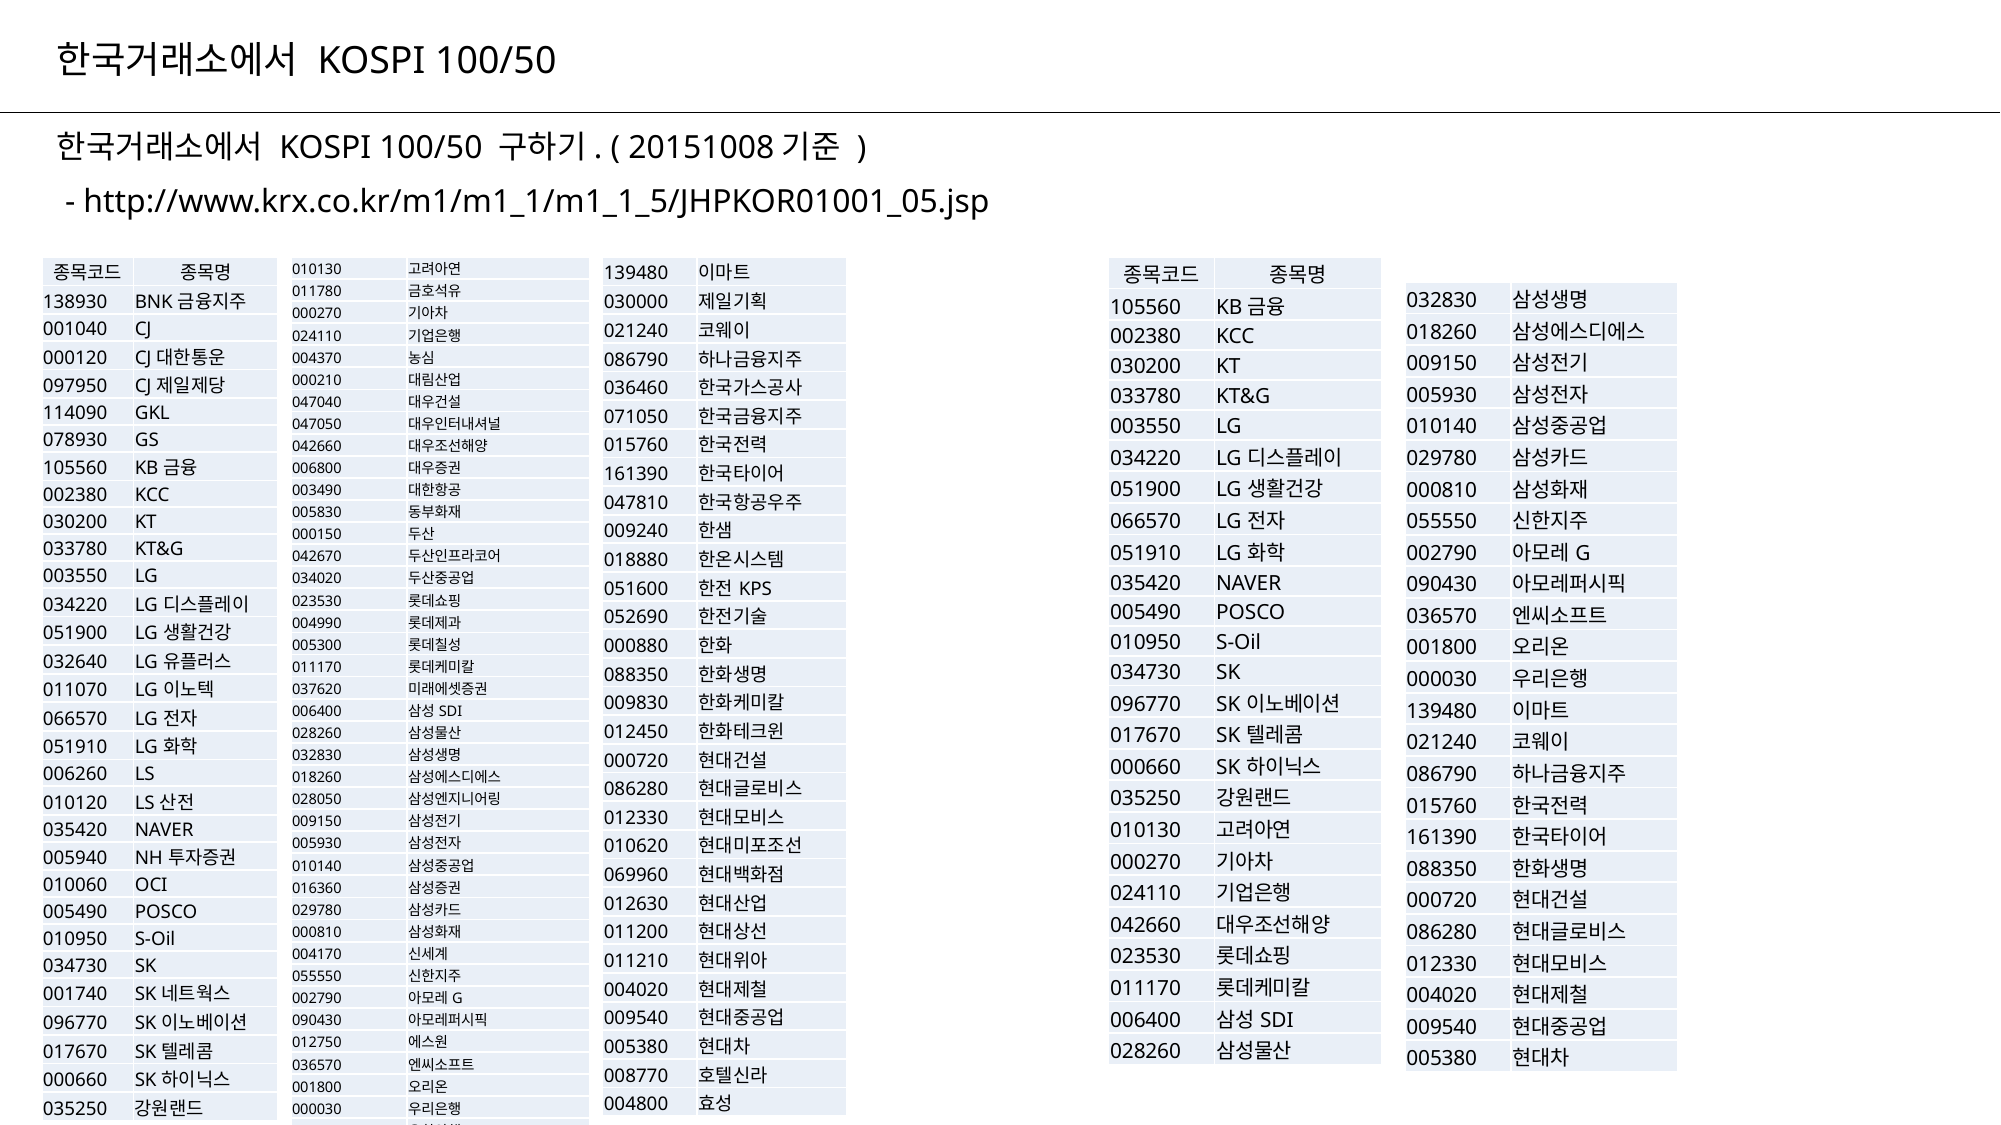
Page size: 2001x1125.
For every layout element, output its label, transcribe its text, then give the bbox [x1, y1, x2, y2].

table_cell 동부화재 [408, 501, 589, 521]
table_cell 015760 [603, 430, 696, 457]
table_cell 한전기술 [698, 602, 846, 628]
table_cell 삼성전자 [408, 832, 589, 852]
table_cell 대한항공 [408, 479, 589, 499]
table_cell 003490 [292, 479, 406, 499]
table_cell 기아차 [1215, 844, 1381, 874]
table_cell 고려아연 [1215, 813, 1381, 843]
table_cell 삼성SDI [408, 700, 589, 720]
table_cell 현대백화점 [698, 859, 846, 886]
table_cell 현대글로비스 [1512, 915, 1677, 945]
table_cell KT&G [134, 535, 277, 560]
table_cell 012450 [603, 716, 696, 743]
table_cell CJ대한통운 [134, 342, 277, 369]
table_cell 006400 [1109, 1002, 1214, 1032]
table_cell LS [134, 760, 277, 785]
table_cell 047040 [292, 390, 406, 411]
table_cell 삼성전자 [1512, 378, 1677, 407]
table_cell 이마트 [1512, 694, 1677, 723]
table_cell 삼성카드 [1512, 441, 1677, 471]
table_cell 현대제철 [1512, 978, 1677, 1008]
table_cell 161390 [603, 458, 696, 485]
table_cell 001800 [1406, 630, 1510, 660]
table_cell 금호석유 [408, 280, 589, 300]
table_cell S-Oil [1215, 627, 1381, 655]
table_cell 017670 [43, 1036, 133, 1063]
table_cell 두산중공업 [408, 567, 589, 587]
table_cell 032830 [292, 744, 406, 764]
table_cell 005930 [1406, 378, 1510, 407]
table_cell 000880 [603, 630, 696, 657]
table_cell 롯데칠성 [408, 633, 589, 654]
table_cell 한화생명 [1512, 852, 1677, 881]
table_cell 001740 [43, 979, 133, 1006]
table_cell 011170 [1109, 971, 1214, 1001]
table_cell 035250 [43, 1093, 133, 1120]
table_cell 002790 [292, 987, 406, 1007]
table_cell 호텔신라 [698, 1060, 846, 1087]
table_cell 삼성중공업 [1512, 409, 1677, 439]
table_cell 000810 [292, 920, 406, 941]
table_cell 034730 [43, 952, 133, 977]
table_cell 삼성화재 [1512, 472, 1677, 502]
table_cell 088350 [1406, 852, 1510, 881]
table_cell 005940 [43, 843, 133, 869]
table_cell 삼성엔지니어링 [408, 788, 589, 808]
table_cell 현대미포조선 [698, 831, 846, 858]
table_cell 004170 [292, 943, 406, 963]
table_cell 005490 [43, 898, 133, 923]
table_cell 012330 [603, 802, 696, 829]
table_header 010130 [292, 258, 406, 278]
table_cell 코웨이 [1512, 725, 1677, 755]
table_cell 010060 [43, 871, 133, 896]
table_cell 오리온 [1512, 630, 1677, 660]
table_cell 현대위아 [698, 945, 846, 972]
table_cell OCI [134, 871, 277, 896]
table_cell 051600 [603, 573, 696, 600]
table_cell 011200 [603, 917, 696, 943]
table_cell 028260 [1109, 1034, 1214, 1064]
table_cell 009830 [603, 687, 696, 714]
table_cell 086790 [1406, 757, 1510, 787]
table_cell LG [1215, 411, 1381, 439]
table_cell 000660 [1109, 750, 1214, 779]
table_cell 005300 [292, 633, 406, 654]
table_cell 021240 [603, 315, 696, 342]
table_cell 000270 [292, 302, 406, 322]
table_cell 농심 [408, 346, 589, 366]
table_cell 042660 [292, 435, 406, 455]
table_cell 010620 [603, 831, 696, 858]
table_cell 033780 [43, 535, 133, 560]
table_cell 011170 [292, 655, 406, 676]
table_cell 055550 [292, 965, 406, 985]
table_cell 000270 [1109, 844, 1214, 874]
table_cell 오리온 [408, 1075, 589, 1095]
table_cell 139480 [1406, 694, 1510, 723]
table_cell 086280 [1406, 915, 1510, 945]
table_cell 030200 [43, 508, 133, 533]
table_cell 018260 [1406, 314, 1510, 344]
table_cell 000030 [292, 1097, 406, 1117]
table_cell 현대건설 [698, 745, 846, 772]
table_cell 하나금융지주 [1512, 757, 1677, 787]
table_cell 010130 [1109, 813, 1214, 843]
table_cell 한국금융지주 [698, 401, 846, 428]
table_cell 005380 [603, 1031, 696, 1058]
table_cell LG생활건강 [1215, 472, 1381, 502]
table_header 종목명 [134, 258, 277, 285]
table_cell 051910 [43, 732, 133, 759]
table_cell 현대중공업 [1512, 1010, 1677, 1039]
table_cell 아모레퍼시픽 [408, 1009, 589, 1029]
table_cell 034020 [292, 567, 406, 587]
table_cell LG화학 [1215, 535, 1381, 565]
table_cell 대우조선해양 [1215, 908, 1381, 937]
table_cell 086280 [603, 773, 696, 800]
table_cell 001040 [43, 315, 133, 340]
table_cell 009240 [603, 516, 696, 542]
table_cell 한국전력 [1512, 788, 1677, 818]
table_cell 012750 [292, 1031, 406, 1051]
table_cell 034220 [43, 589, 133, 616]
table_cell 롯데케미칼 [408, 655, 589, 676]
table_cell 028260 [292, 722, 406, 742]
table_cell 018260 [292, 766, 406, 786]
table_cell 신한지주 [1512, 504, 1677, 534]
table_cell 현대모비스 [698, 802, 846, 829]
table_cell 018880 [603, 544, 696, 571]
table_cell 035250 [1109, 781, 1214, 811]
table_cell 우리은행 [408, 1097, 589, 1117]
table_cell 대우인터내셔널 [408, 412, 589, 433]
table_cell 엔씨소프트 [1512, 599, 1677, 629]
table_cell SK네트웍스 [134, 979, 277, 1006]
table_cell 034730 [1109, 657, 1214, 685]
table_cell 한국타이어 [1512, 820, 1677, 850]
table_cell LS산전 [134, 787, 277, 814]
table_cell 033780 [1109, 381, 1214, 409]
table_cell 010950 [1109, 627, 1214, 655]
table_cell 096770 [1109, 686, 1214, 716]
table_cell 삼성중공업 [408, 854, 589, 874]
table_cell 030200 [1109, 351, 1214, 379]
table_cell 대우조선해양 [408, 435, 589, 455]
table_cell 한전KPS [698, 573, 846, 600]
table_cell 삼성증권 [408, 876, 589, 897]
table_cell SK [1215, 657, 1381, 685]
table_cell 현대중공업 [698, 1003, 846, 1029]
table_cell 신세계 [408, 943, 589, 963]
table_cell NAVER [1215, 567, 1381, 595]
table_cell 현대건설 [1512, 883, 1677, 913]
table_cell 000810 [1406, 472, 1510, 502]
table_cell 대우건설 [408, 390, 589, 411]
table_cell 010950 [43, 925, 133, 950]
table_cell 롯데제과 [408, 611, 589, 632]
table_cell CJ제일제당 [134, 370, 277, 397]
table_cell 우리은행 [1512, 662, 1677, 692]
table_cell LG화학 [134, 732, 277, 759]
table_cell 현대글로비스 [698, 773, 846, 800]
table_cell 한화생명 [698, 659, 846, 686]
table_cell 036460 [603, 372, 696, 399]
table_cell 096770 [43, 1007, 133, 1034]
table_cell 004990 [292, 611, 406, 632]
table_cell 055550 [1406, 504, 1510, 534]
table_cell 066570 [1109, 504, 1214, 534]
table_cell 138930 [43, 286, 133, 313]
table_cell LG유플러스 [134, 646, 277, 673]
table_cell 롯데쇼핑 [1215, 939, 1381, 969]
table_cell 006800 [292, 457, 406, 477]
table_cell 037620 [292, 677, 406, 698]
table_cell LG이노텍 [134, 675, 277, 701]
table_cell 036570 [1406, 599, 1510, 629]
table_cell POSCO [1215, 597, 1381, 625]
table_cell 161390 [1406, 820, 1510, 850]
table_cell 011780 [292, 280, 406, 300]
table_cell 삼성생명 [408, 744, 589, 764]
table_cell 한국전력 [698, 430, 846, 457]
table_cell 017670 [1109, 718, 1214, 748]
table_cell 한샘 [698, 516, 846, 542]
table_cell LG디스플레이 [134, 589, 277, 616]
table_header 종목명 [1215, 258, 1381, 288]
table_cell NAVER [134, 816, 277, 841]
table_cell GKL [134, 399, 277, 424]
table_cell 008770 [603, 1060, 696, 1087]
table_cell 004800 [603, 1088, 696, 1115]
table_cell 078930 [43, 426, 133, 451]
table_cell 023530 [1109, 939, 1214, 969]
table_cell 롯데케미칼 [1215, 971, 1381, 1001]
table_cell 009540 [1406, 1010, 1510, 1039]
table_header 032830 [1406, 283, 1510, 313]
table_cell 삼성전기 [1512, 346, 1677, 376]
table_cell 021240 [1406, 725, 1510, 755]
table_cell 000210 [292, 368, 406, 389]
table_cell 051910 [1109, 535, 1214, 565]
table_header 이마트 [698, 258, 846, 285]
table_cell 한화케미칼 [698, 687, 846, 714]
table_cell 005380 [1406, 1041, 1510, 1071]
table_cell 006260 [43, 760, 133, 785]
table_header 삼성생명 [1512, 283, 1677, 313]
table_cell 현대제철 [698, 974, 846, 1001]
table_cell 003550 [43, 562, 133, 587]
table_cell 024110 [1109, 876, 1214, 906]
table_cell 009150 [1406, 346, 1510, 376]
table_cell 024110 [292, 324, 406, 344]
table_cell 051900 [1109, 472, 1214, 502]
table_cell 한온시스템 [698, 544, 846, 571]
table_cell SK텔레콤 [134, 1036, 277, 1063]
table_cell 000720 [603, 745, 696, 772]
table_cell 대우증권 [408, 457, 589, 477]
table_cell 005830 [292, 501, 406, 521]
table_cell 000720 [1406, 883, 1510, 913]
list 한국거래소에서 KOSPI 100/50 구하기. ( 20151008기준 ) - http://www.krx.co.kr/m1/m1_1/m1_1_5/JHPKOR01001_05.jsp [41, 123, 1025, 257]
table_cell 028050 [292, 788, 406, 808]
table_cell SK하이닉스 [134, 1064, 277, 1091]
table_cell 대림산업 [408, 368, 589, 389]
table_cell KCC [134, 481, 277, 506]
table_cell 현대상선 [698, 917, 846, 943]
table_cell 114090 [43, 399, 133, 424]
table_cell SK텔레콤 [1215, 718, 1381, 748]
table_cell 011210 [603, 945, 696, 972]
table_cell 삼성에스디에스 [408, 766, 589, 786]
table_cell 한화 [698, 630, 846, 657]
table_cell LG전자 [1215, 504, 1381, 534]
table_cell 005930 [292, 832, 406, 852]
table_cell 삼성SDI [1215, 1002, 1381, 1032]
table_cell KT [1215, 351, 1381, 379]
table_cell 035420 [1109, 567, 1214, 595]
table_cell 002790 [1406, 536, 1510, 565]
table_cell 032640 [43, 646, 133, 673]
table_cell 069960 [603, 859, 696, 886]
table_cell 010140 [292, 854, 406, 874]
table_cell 002380 [43, 481, 133, 506]
table_cell 코웨이 [698, 315, 846, 342]
table_cell 035420 [43, 816, 133, 841]
table_header 고려아연 [408, 258, 589, 278]
table_cell 052690 [603, 602, 696, 628]
table_cell 010120 [43, 787, 133, 814]
table_cell BNK금융지주 [134, 286, 277, 313]
table_cell 한국항공우주 [698, 487, 846, 514]
table_cell 아모레G [408, 987, 589, 1007]
table_cell KT [134, 508, 277, 533]
table_cell 기업은행 [408, 324, 589, 344]
table_cell 000150 [292, 523, 406, 543]
table_cell 011070 [43, 675, 133, 701]
table_cell KB금융 [134, 453, 277, 480]
table_cell 030000 [603, 286, 696, 313]
table_cell 004020 [1406, 978, 1510, 1008]
table_cell 042660 [1109, 908, 1214, 937]
table_cell 현대모비스 [1512, 946, 1677, 976]
table_cell 015760 [1406, 788, 1510, 818]
table_cell 기아차 [408, 302, 589, 322]
table_cell 두산 [408, 523, 589, 543]
table_cell 012630 [603, 888, 696, 915]
table_cell LG생활건강 [134, 617, 277, 644]
table_cell 기업은행 [1215, 876, 1381, 906]
table_cell 신한지주 [408, 965, 589, 985]
table_cell 088350 [603, 659, 696, 686]
table_cell 한화테크윈 [698, 716, 846, 743]
table_cell LG [134, 562, 277, 587]
table_cell 000120 [43, 342, 133, 369]
table_cell 에스원 [408, 1031, 589, 1051]
table_cell 000030 [1406, 662, 1510, 692]
table_cell 현대차 [698, 1031, 846, 1058]
table_cell 아모레퍼시픽 [1512, 567, 1677, 597]
table_cell 071050 [603, 401, 696, 428]
table_cell LG전자 [134, 703, 277, 730]
table_cell S-Oil [134, 925, 277, 950]
table_cell 036570 [292, 1053, 406, 1073]
table_cell 두산인프라코어 [408, 545, 589, 565]
table_cell 004020 [603, 974, 696, 1001]
table_cell 009540 [603, 1003, 696, 1029]
table_header 종목코드 [43, 258, 133, 285]
table_cell GS [134, 426, 277, 451]
table_cell 삼성물산 [1215, 1034, 1381, 1064]
table_cell NH투자증권 [134, 843, 277, 869]
table_cell 105560 [43, 453, 133, 480]
table_cell 105560 [1109, 289, 1214, 319]
table_cell 009150 [292, 810, 406, 830]
table_cell 006400 [292, 700, 406, 720]
table_cell 현대차 [1512, 1041, 1677, 1071]
table_cell 000660 [43, 1064, 133, 1091]
table_cell 029780 [1406, 441, 1510, 471]
table_cell 023530 [292, 589, 406, 609]
table_cell KB금융 [1215, 289, 1381, 319]
table_cell 002380 [1109, 321, 1214, 349]
table_cell KCC [1215, 321, 1381, 349]
table_cell LG디스플레이 [1215, 441, 1381, 470]
table_cell 롯데쇼핑 [408, 589, 589, 609]
table_cell 삼성화재 [408, 920, 589, 941]
table_cell 미래에셋증권 [408, 677, 589, 698]
table_cell 016360 [292, 876, 406, 897]
table_cell 삼성카드 [408, 898, 589, 919]
table_cell 삼성에스디에스 [1512, 314, 1677, 344]
table_cell 000100 [292, 1119, 406, 1125]
table_cell 강원랜드 [134, 1093, 277, 1120]
table_cell 004370 [292, 346, 406, 366]
table_cell 029780 [292, 898, 406, 919]
table_cell 090430 [292, 1009, 406, 1029]
table_cell 삼성전기 [408, 810, 589, 830]
table_cell 051900 [43, 617, 133, 644]
table_header 139480 [603, 258, 696, 285]
table_cell 042670 [292, 545, 406, 565]
table_cell 삼성물산 [408, 722, 589, 742]
table_cell KT&G [1215, 381, 1381, 409]
table_cell SK이노베이션 [134, 1007, 277, 1034]
table_cell 034220 [1109, 441, 1214, 470]
table_cell 047810 [603, 487, 696, 514]
table_cell POSCO [134, 898, 277, 923]
table_cell 010140 [1406, 409, 1510, 439]
table_cell 하나금융지주 [698, 344, 846, 371]
table_cell 한국타이어 [698, 458, 846, 485]
table_cell 현대산업 [698, 888, 846, 915]
table_cell 유한양행 [408, 1119, 589, 1125]
table_cell SK이노베이션 [1215, 686, 1381, 716]
table_header 종목코드 [1109, 258, 1214, 288]
table_cell 엔씨소프트 [408, 1053, 589, 1073]
table_cell 003550 [1109, 411, 1214, 439]
table_cell SK [134, 952, 277, 977]
table_cell 086790 [603, 344, 696, 371]
table_cell 한국가스공사 [698, 372, 846, 399]
table_cell SK하이닉스 [1215, 750, 1381, 779]
table_cell 090430 [1406, 567, 1510, 597]
table_cell 066570 [43, 703, 133, 730]
table_cell 047050 [292, 412, 406, 433]
table_cell 097950 [43, 370, 133, 397]
table_cell 005490 [1109, 597, 1214, 625]
table_cell 001800 [292, 1075, 406, 1095]
table_cell CJ [134, 315, 277, 340]
title 한국거래소에서 KOSPI 100/50 [41, 21, 1973, 102]
table_cell 효성 [698, 1088, 846, 1115]
table_cell 제일기획 [698, 286, 846, 313]
table_cell 012330 [1406, 946, 1510, 976]
table_cell 아모레G [1512, 536, 1677, 565]
table_cell 강원랜드 [1215, 781, 1381, 811]
